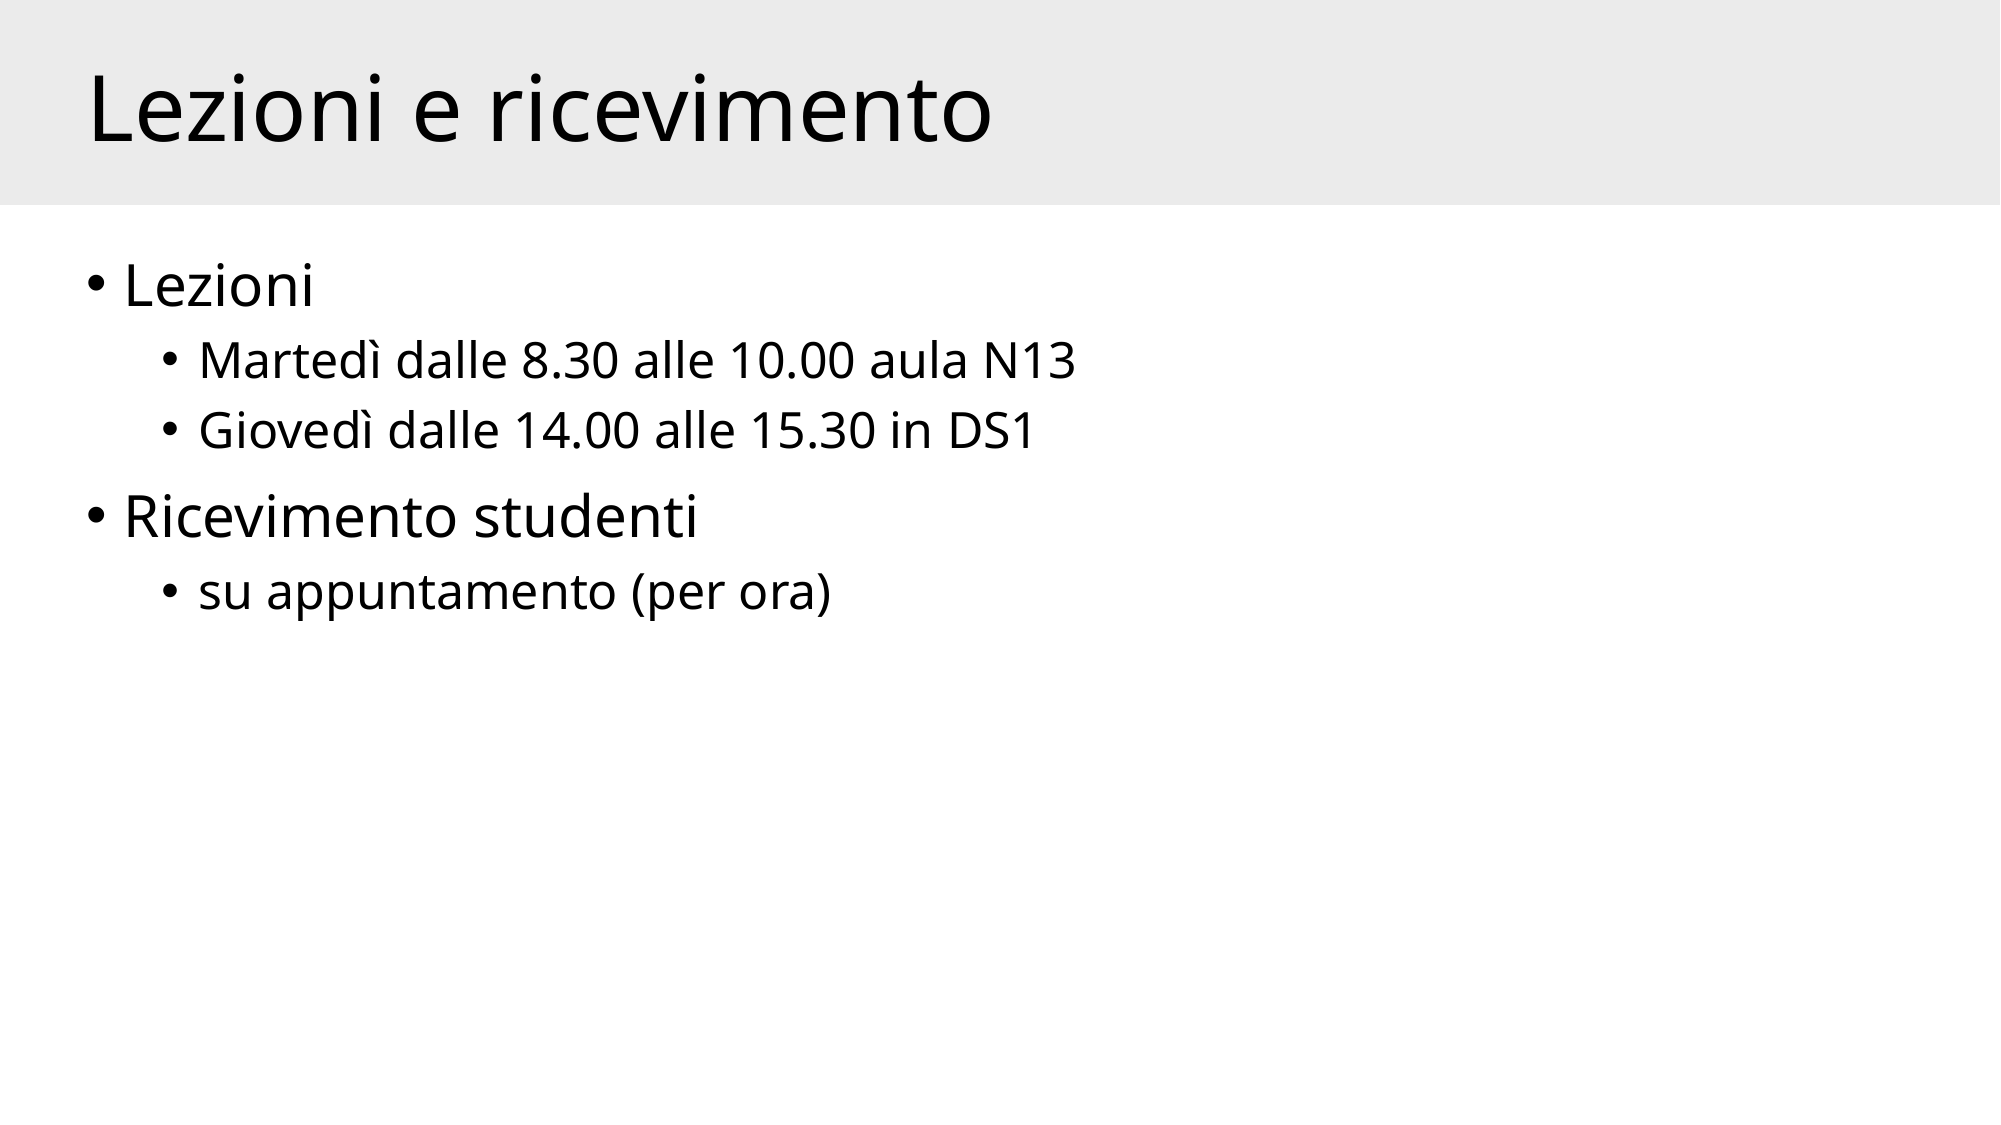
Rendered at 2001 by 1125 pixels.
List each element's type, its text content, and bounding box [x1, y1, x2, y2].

list Lezioni Martedì dalle 8.30 alle 10.00 aula N13 Giovedì dalle 14.00 alle 15.30 in DS1 Ricevimento studenti su appuntamento (per ora) [71, 240, 1929, 1072]
title Lezioni e ricevimento [71, 53, 1929, 171]
